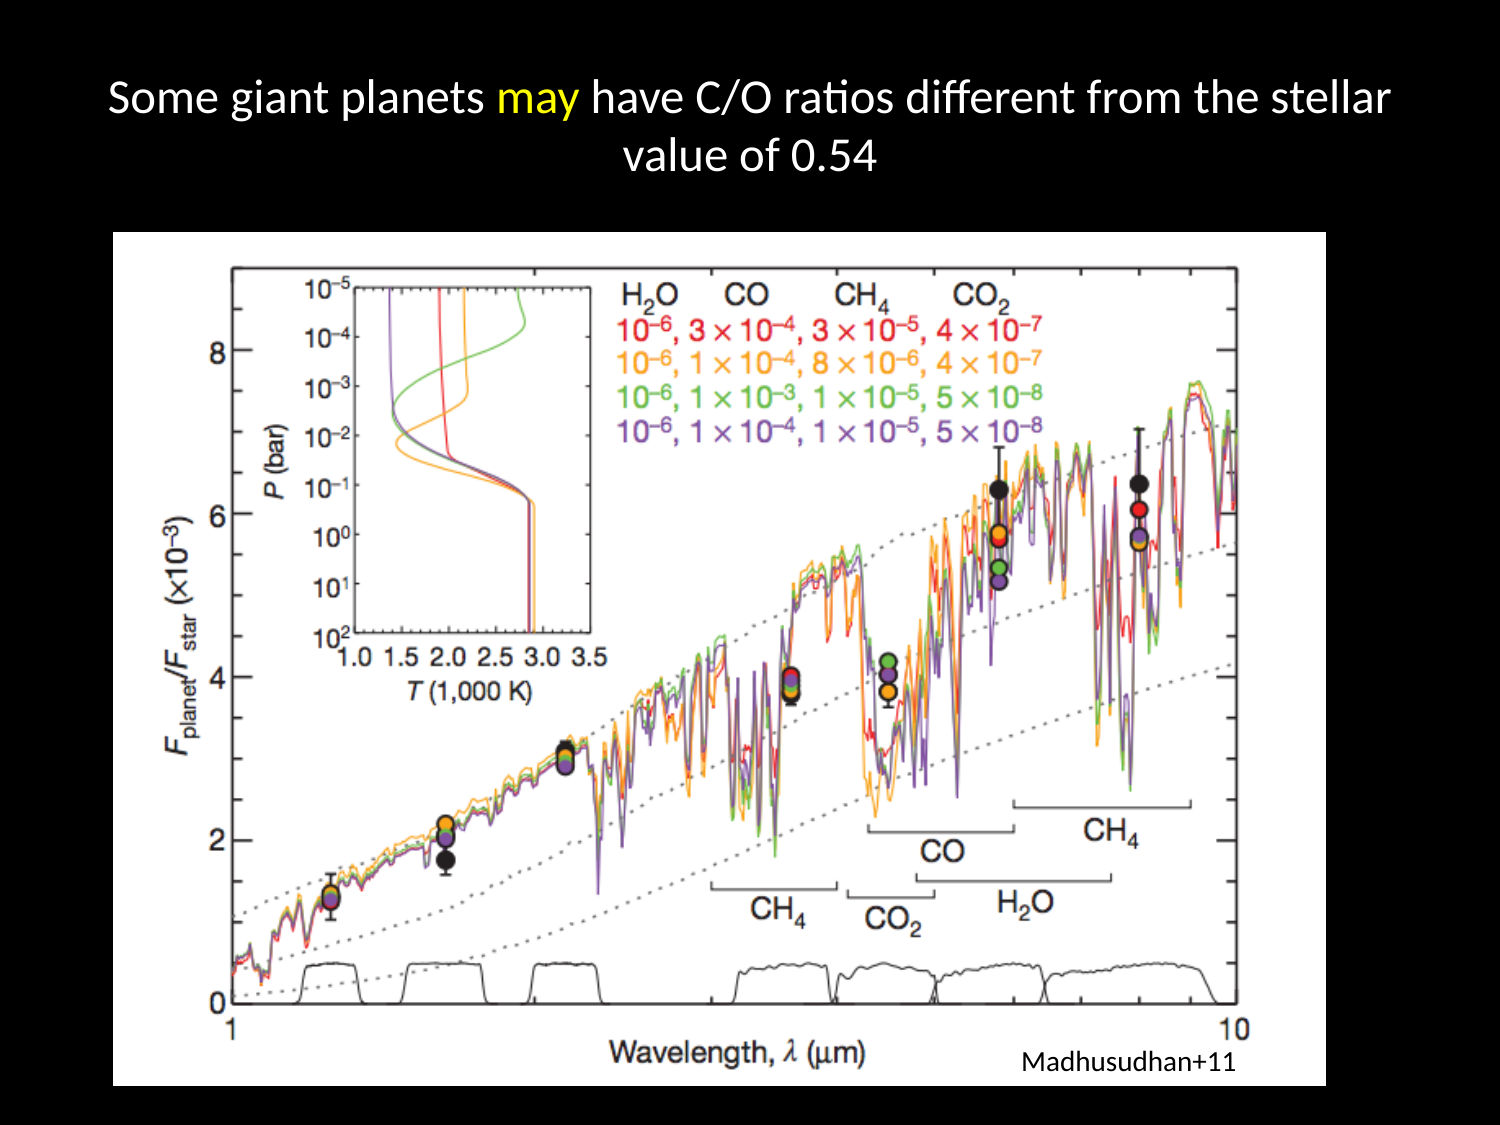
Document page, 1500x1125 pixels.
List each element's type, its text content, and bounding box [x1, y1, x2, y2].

picture [113, 232, 1326, 1086]
title Some giant planets may have C/O ratios different from the stellar value of 0.54 [75, 56, 1425, 245]
